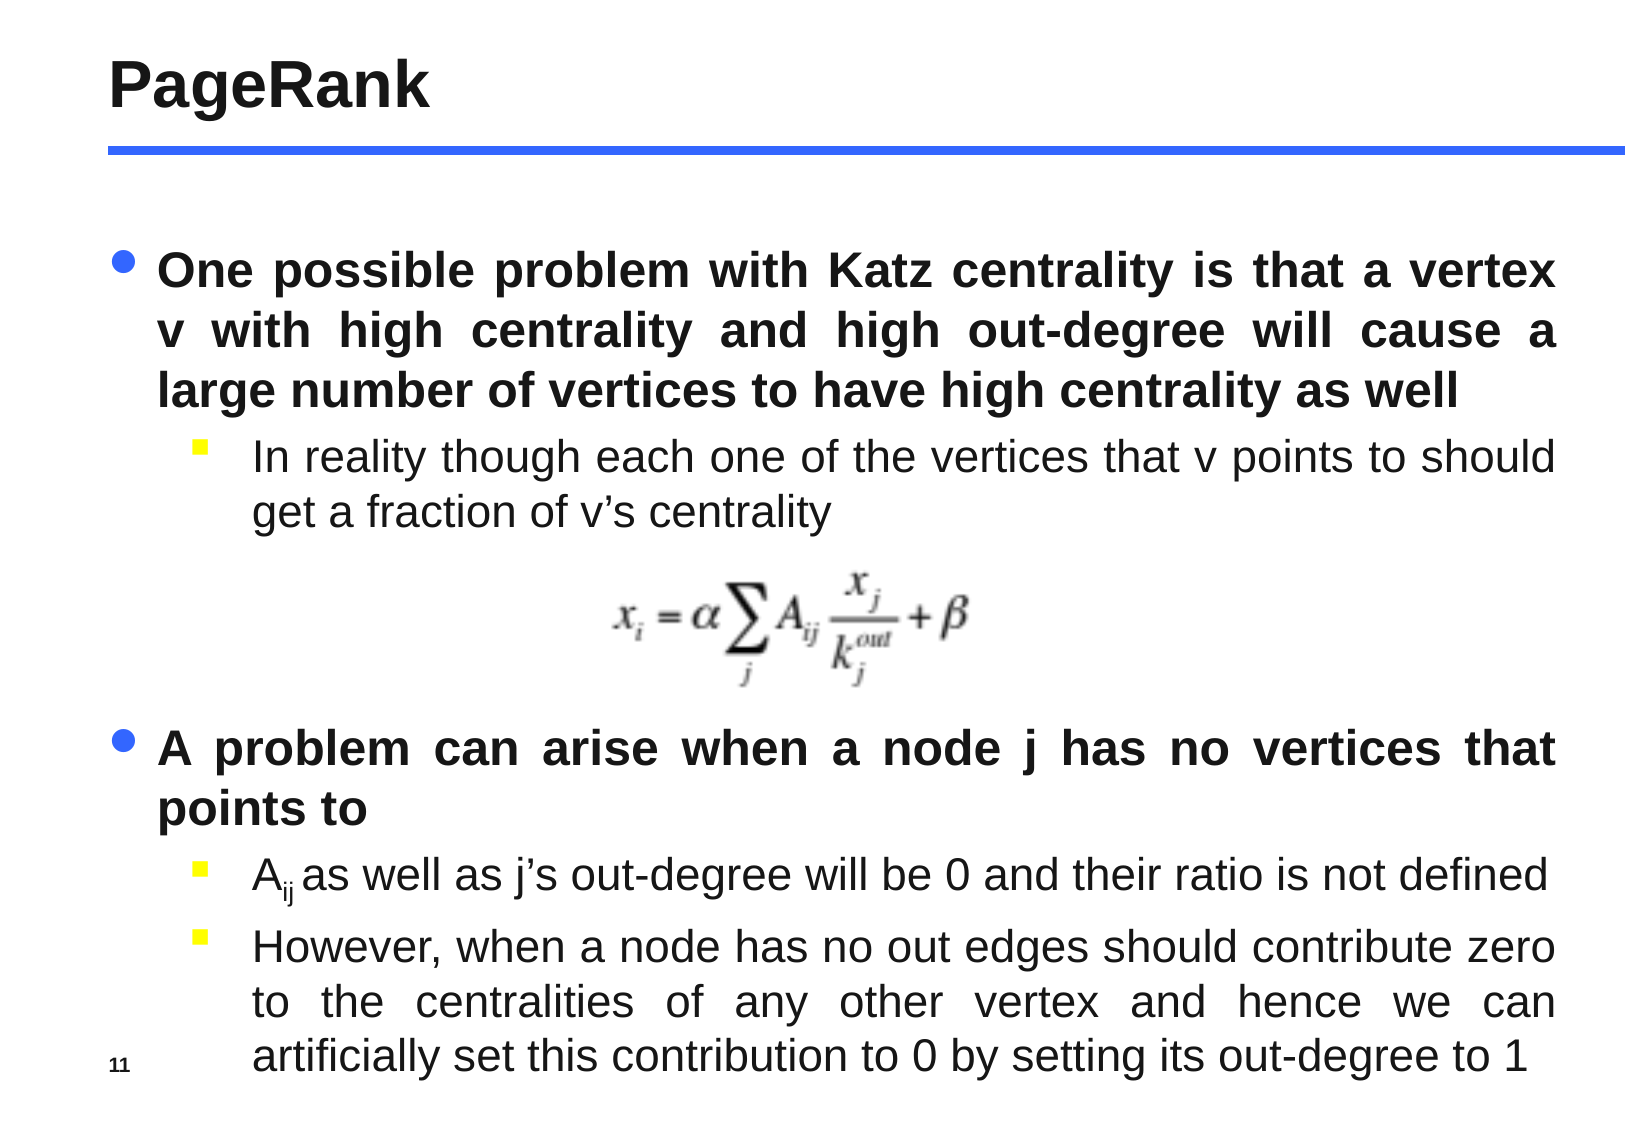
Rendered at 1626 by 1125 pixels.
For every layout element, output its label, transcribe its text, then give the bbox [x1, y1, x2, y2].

slide_number 11 [108, 1051, 188, 1077]
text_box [606, 550, 975, 695]
title PageRank [108, 30, 1558, 131]
list One possible problem with Katz centrality is that a vertex v with high centrality and high out-degree will cause a large number of vertices to have high centrality as well In reality though each one of the vertices that v points to should get a fraction of v’s centrality A problem can arise when a node j has no vertices that points to Aij as well as j’s out-degree will be 0 and their ratio is not defined However, when a node has no out edges should contribute zero to the centralities of any other vertex and hence we can artificially set this contribution to 0 by setting its out-degree to 1 [108, 237, 1558, 975]
